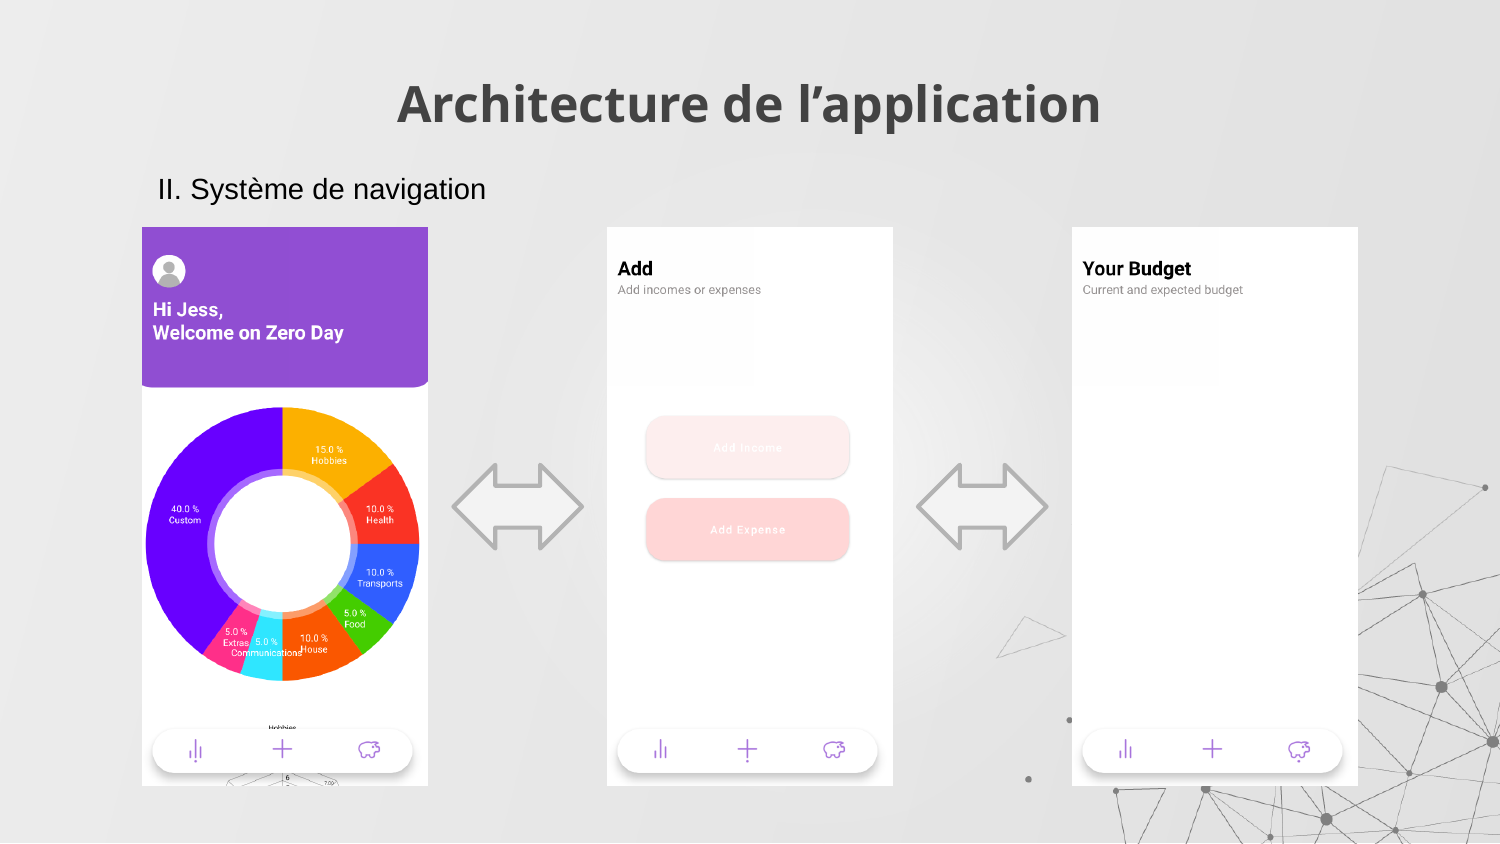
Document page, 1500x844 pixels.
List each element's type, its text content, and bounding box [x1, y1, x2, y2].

text_box [915, 462, 1049, 551]
picture [0, 0, 1500, 844]
title Architecture de l’application [322, 57, 1178, 214]
text_box [451, 462, 585, 551]
text_box II. Système de navigation [142, 162, 868, 213]
